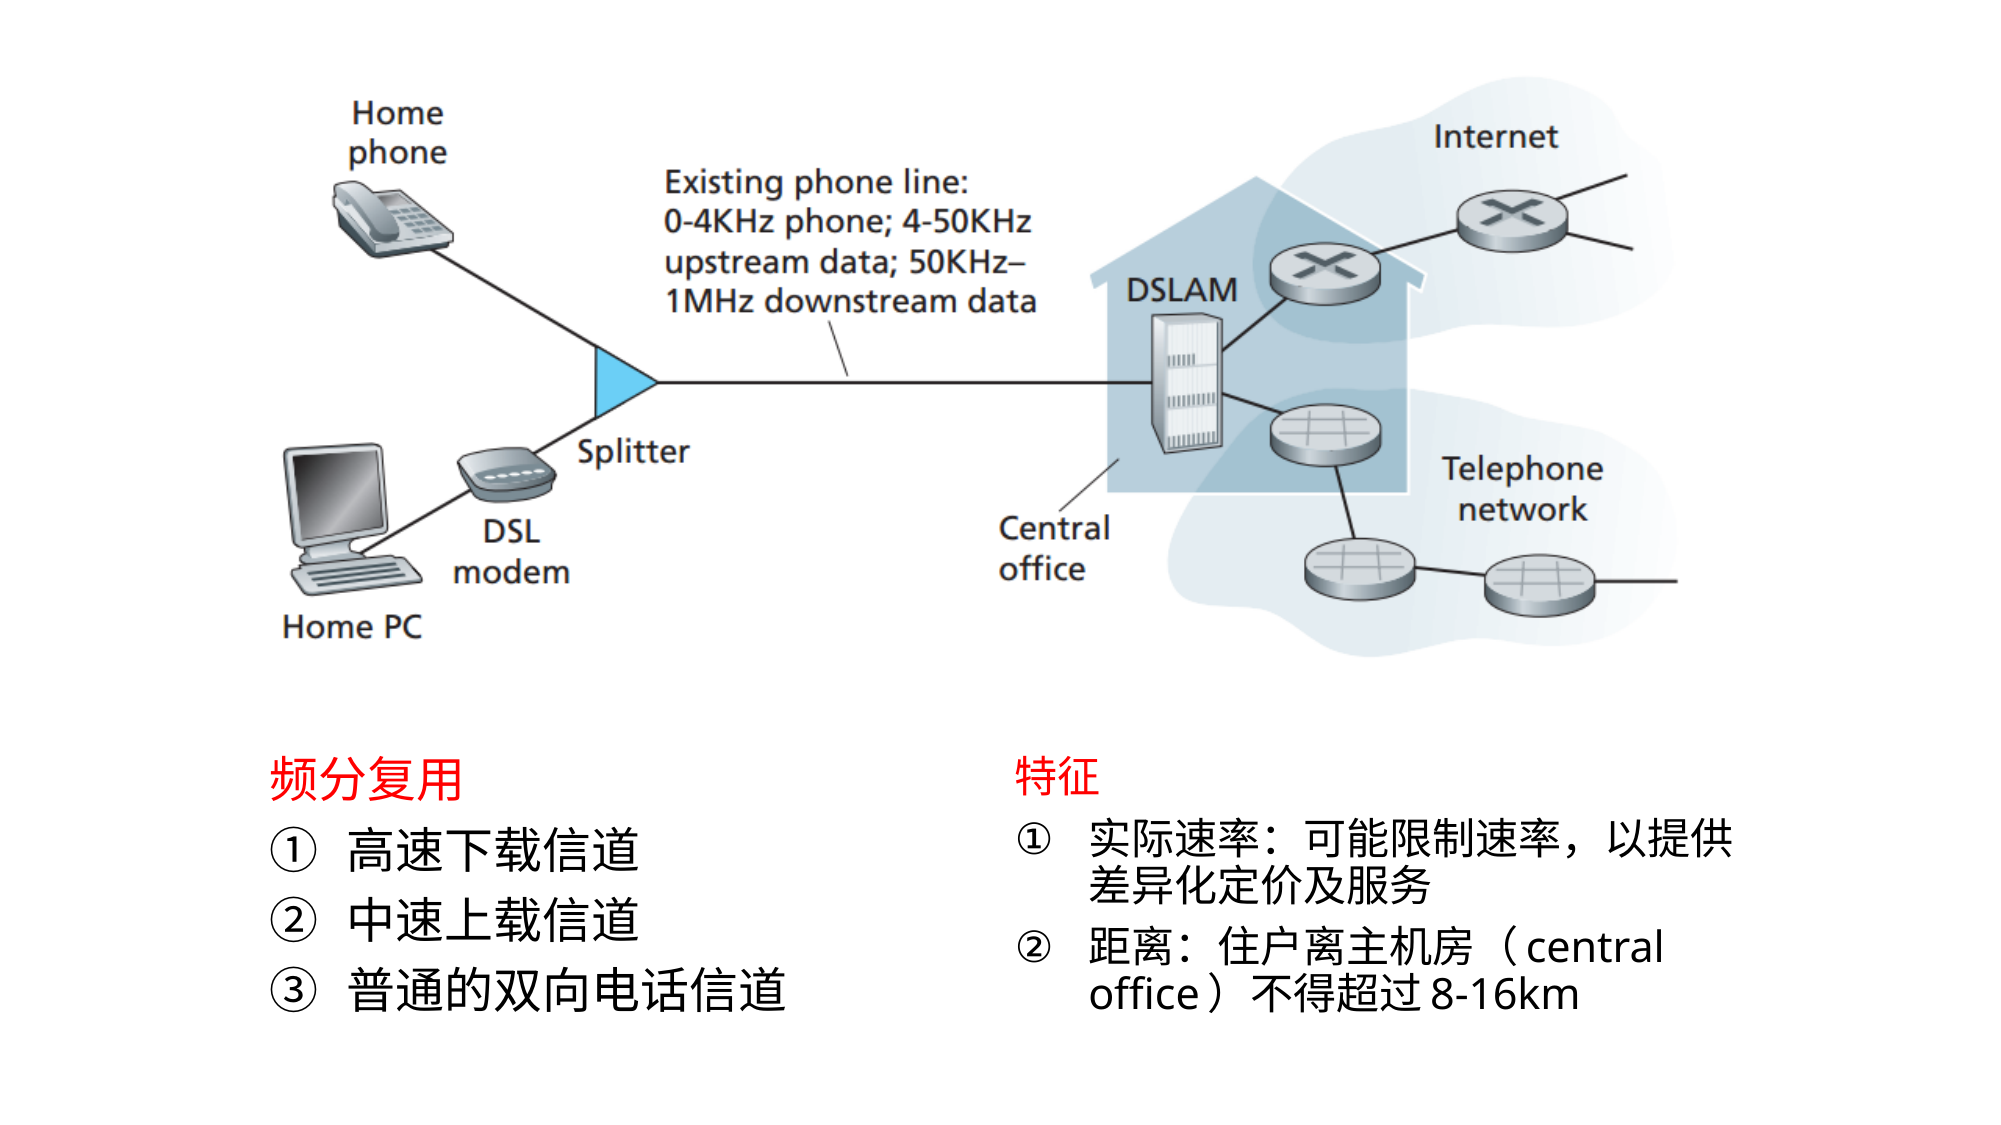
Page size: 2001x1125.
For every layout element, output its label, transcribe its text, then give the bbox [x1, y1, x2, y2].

text_box 特征 实际速率：可能限制速率，以提供差异化定价及服务 距离：住户离主机房（central office）不得超过8-16km [999, 748, 1760, 1030]
list 频分复用 高速下载信道 中速上载信道 普通的双向电话信道 [254, 748, 895, 1030]
picture [254, 54, 1722, 676]
